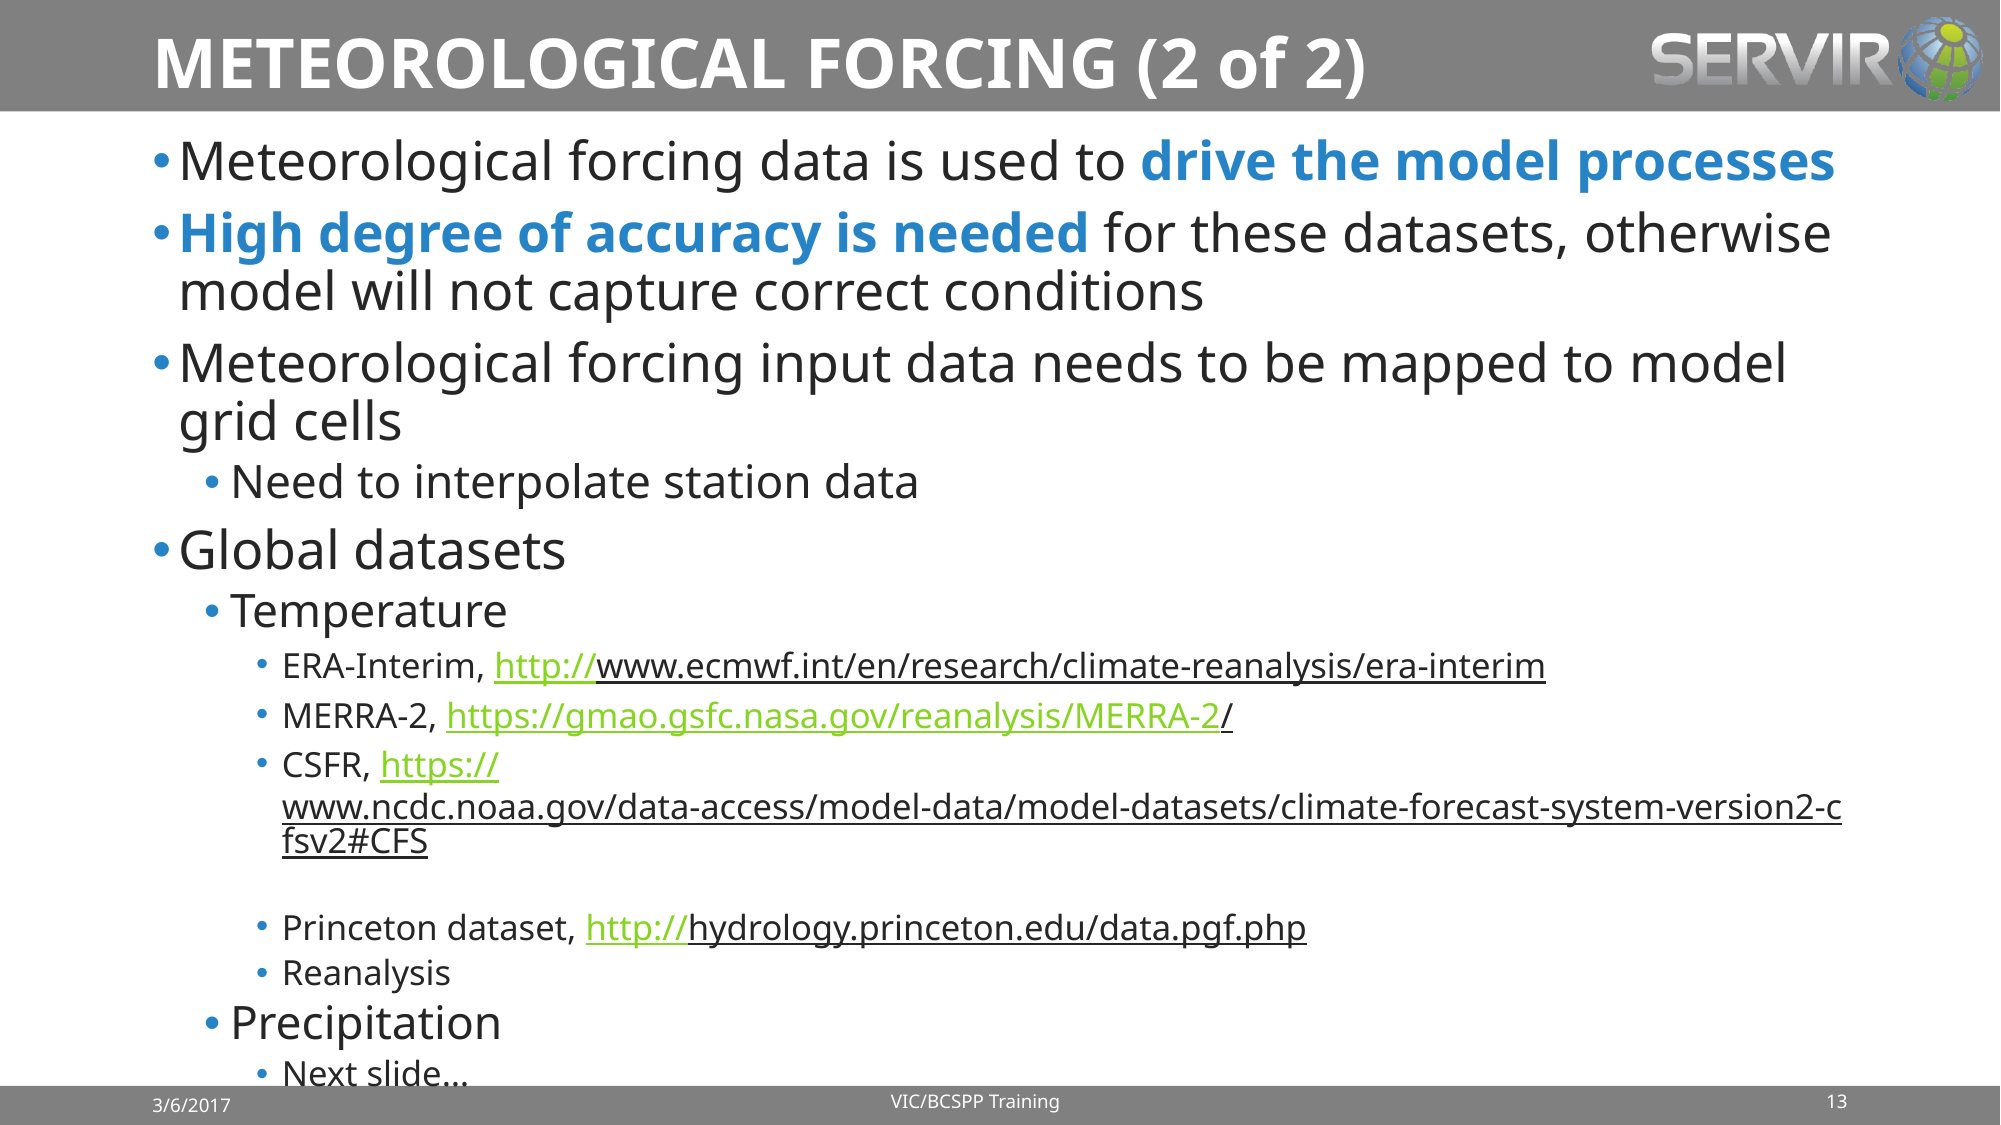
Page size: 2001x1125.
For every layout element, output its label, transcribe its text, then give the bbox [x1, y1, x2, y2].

picture [1863, 16, 1983, 101]
title METEOROLOGICAL FORCING (2 of 2) [137, 5, 1863, 112]
slide_number 13 [1412, 1088, 1863, 1123]
list Meteorological forcing data is used to drive the model processes High degree of accuracy is needed for these datasets, otherwise model will not capture correct conditions Meteorological forcing input data needs to be mapped to model grid cells Need to interpolate station data Global datasets Temperature ERA-Interim, http://www.ecmwf.int/en/research/climate-reanalysis/era-interim MERRA-2, https://gmao.gsfc.nasa.gov/reanalysis/MERRA-2/ CSFR, https://www.ncdc.noaa.gov/data-access/model-data/model-datasets/climate-forecast-system-version2-cfsv2#CFS Princeton dataset, http://hydrology.princeton.edu/data.pgf.php Reanalysis Precipitation Next slide… [137, 126, 1863, 1080]
footer VIC/BCSPP Training [638, 1088, 1313, 1123]
